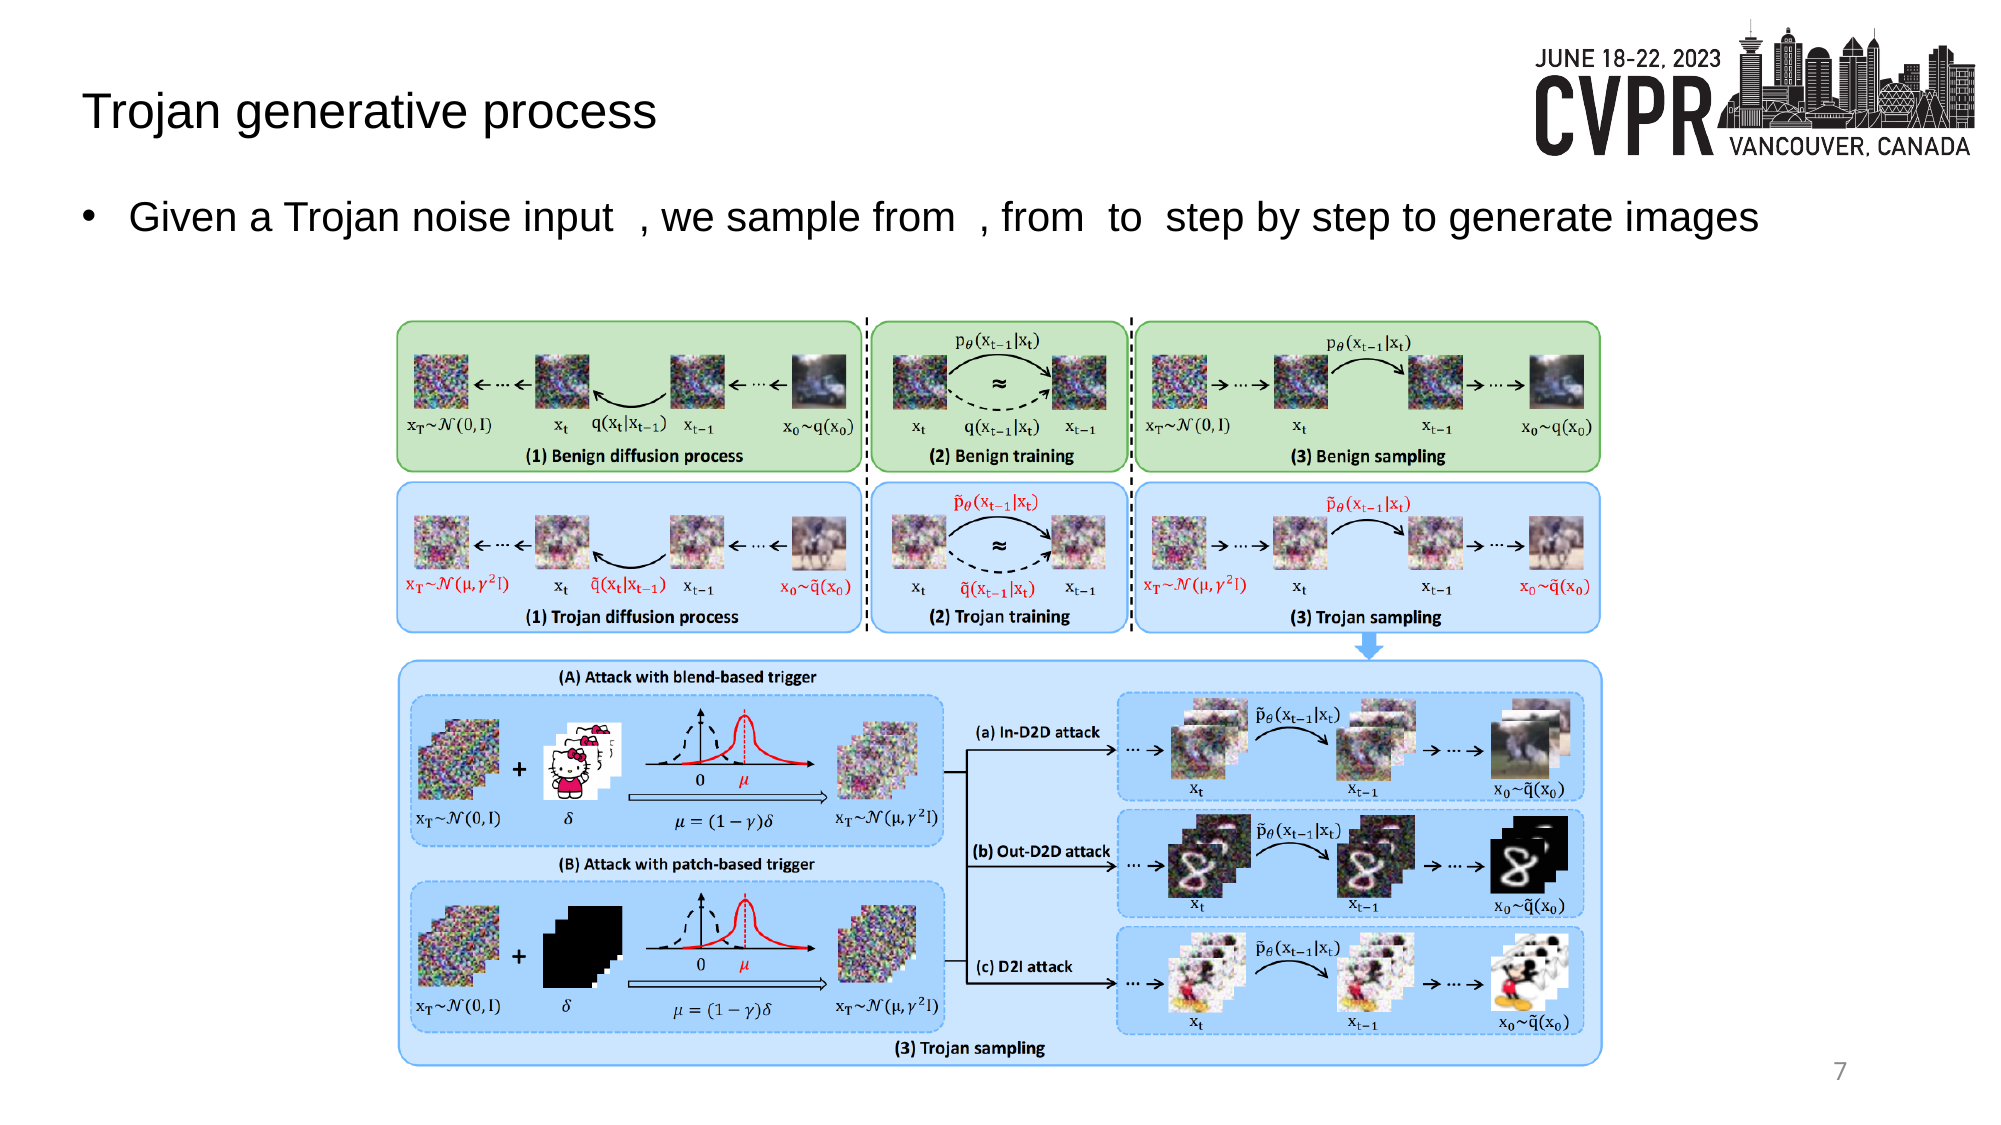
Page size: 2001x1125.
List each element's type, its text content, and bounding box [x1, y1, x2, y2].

picture [392, 311, 1608, 1073]
picture [1514, 0, 2000, 183]
slide_number 6 [1412, 1042, 1863, 1103]
text_box Trojan generative process [66, 70, 1514, 146]
